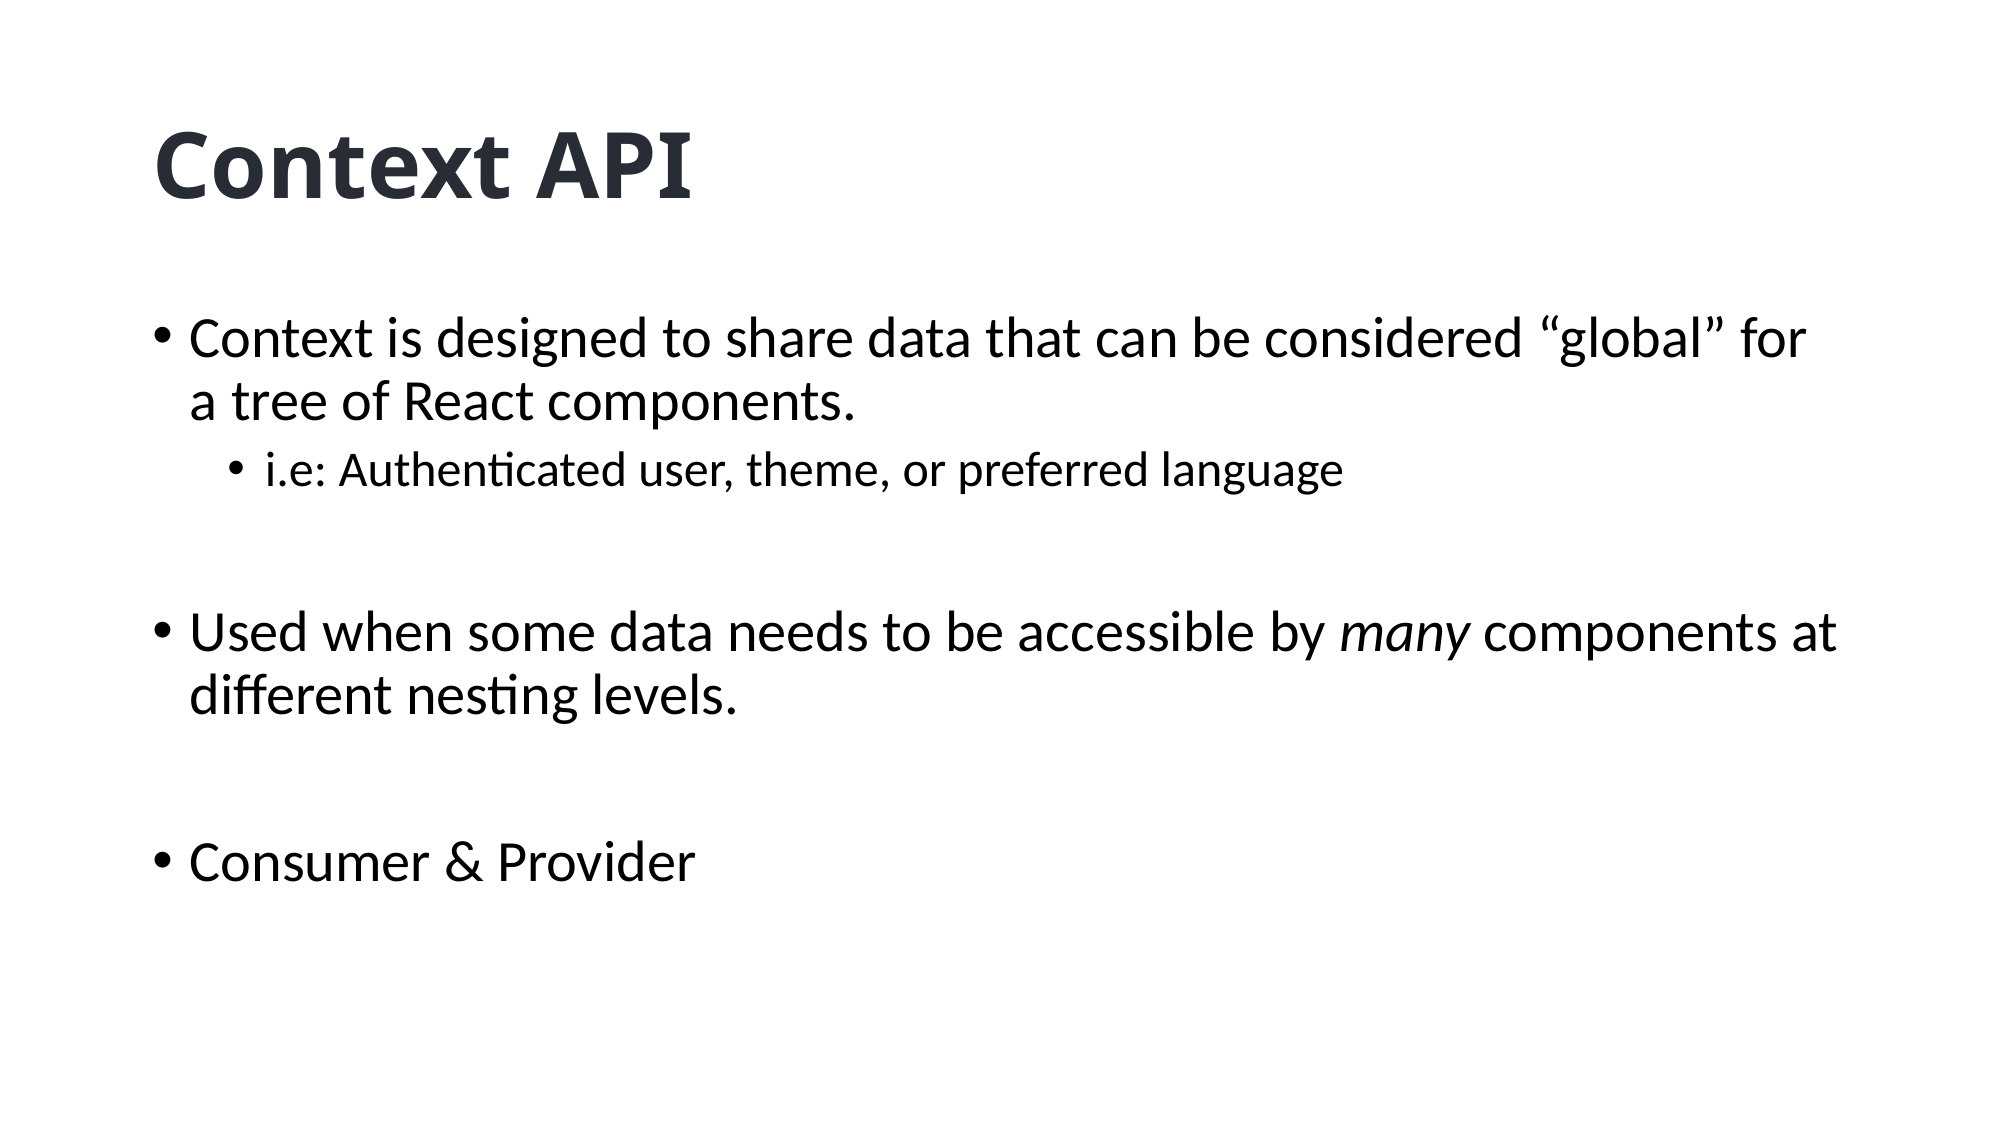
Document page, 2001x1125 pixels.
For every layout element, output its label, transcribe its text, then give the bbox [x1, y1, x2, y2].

title Context API [137, 59, 1863, 278]
list Context is designed to share data that can be considered “global” for a tree of React components. i.e: Authenticated user, theme, or preferred language Used when some data needs to be accessible by many components at different nesting levels. Consumer & Provider [137, 299, 1863, 1014]
